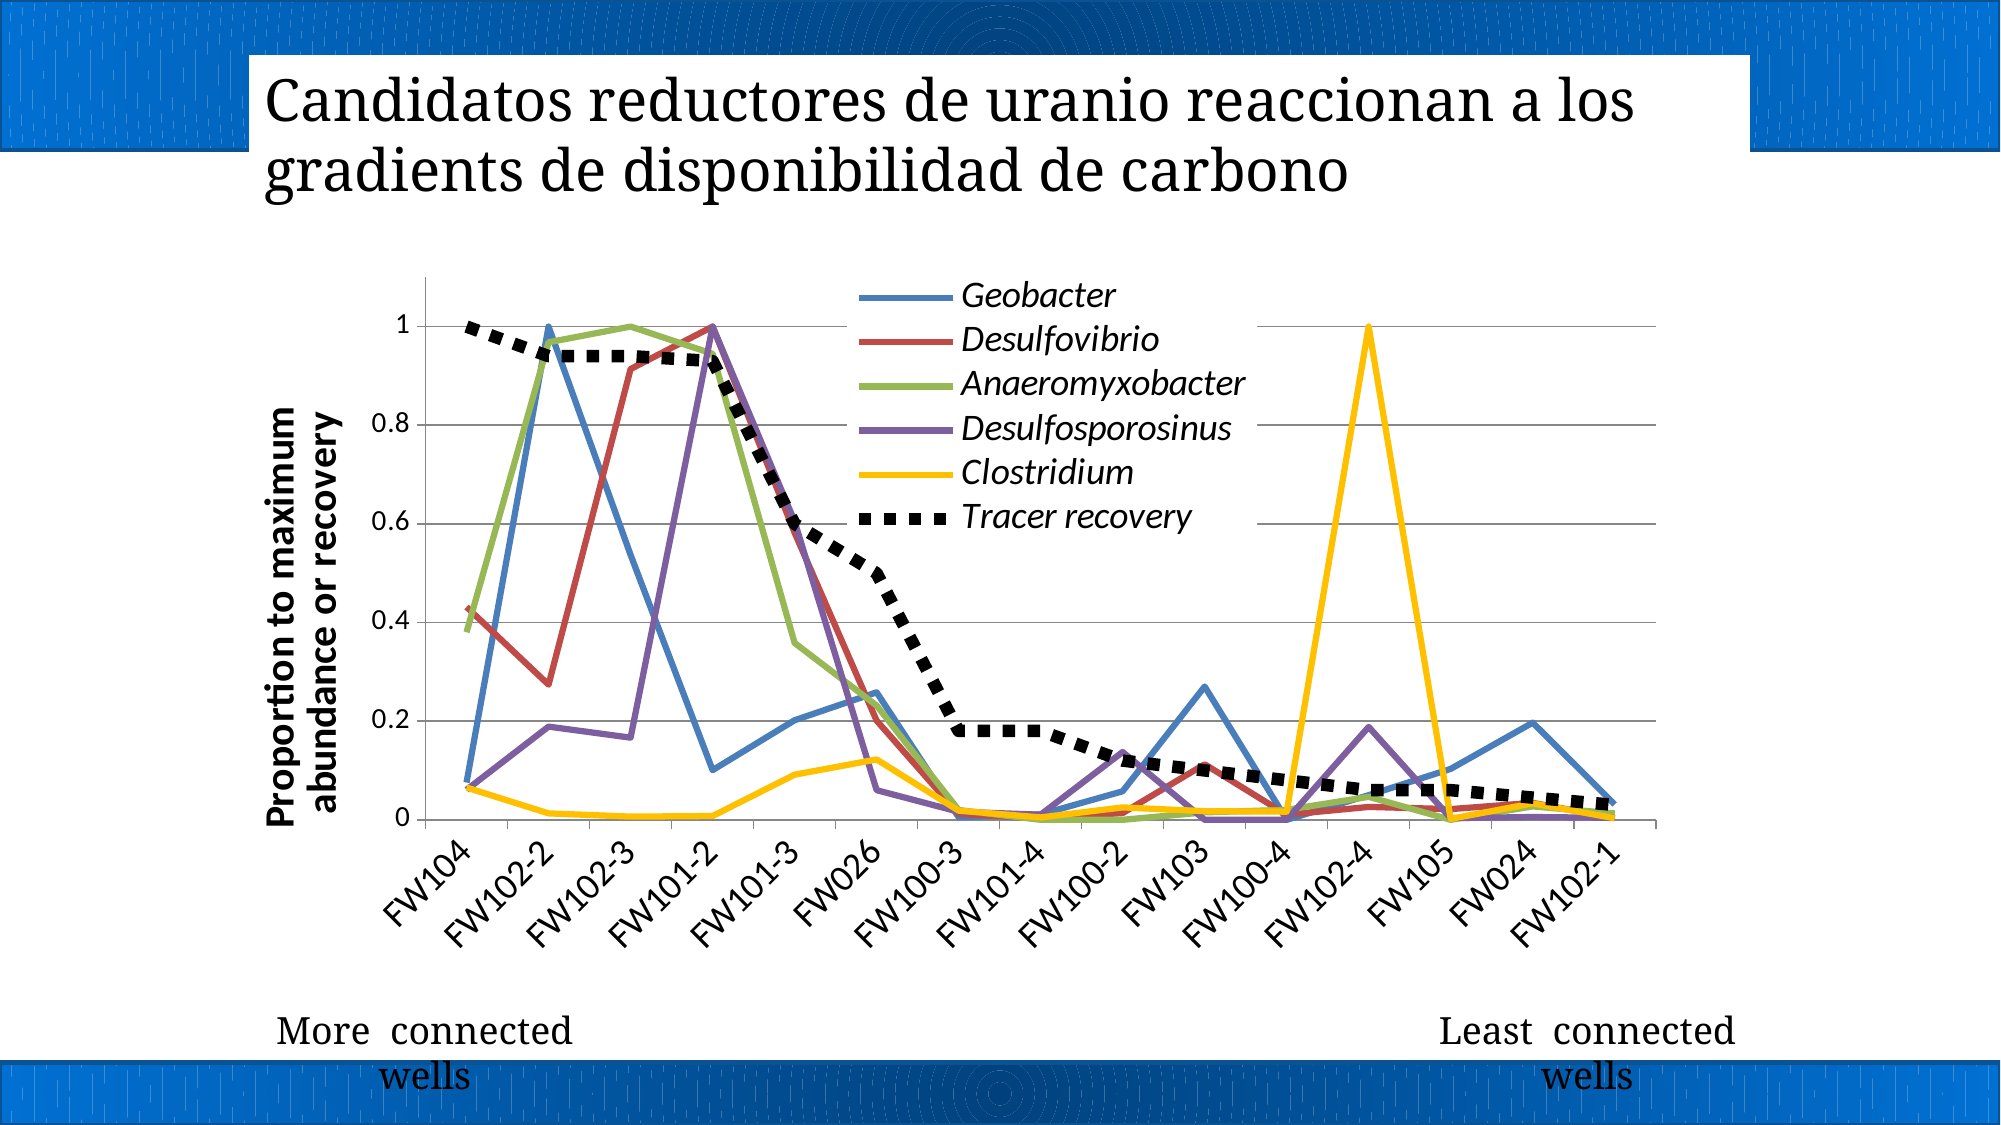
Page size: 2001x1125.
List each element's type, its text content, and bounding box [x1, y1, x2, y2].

text_box More connected wells [249, 1020, 600, 1105]
text_box Candidatos reductores de uranio reaccionan a los gradients de disponibilidad de carbono [249, 55, 1750, 211]
text_box Least connected wells [1412, 999, 1763, 1105]
chart [249, 237, 1701, 1013]
